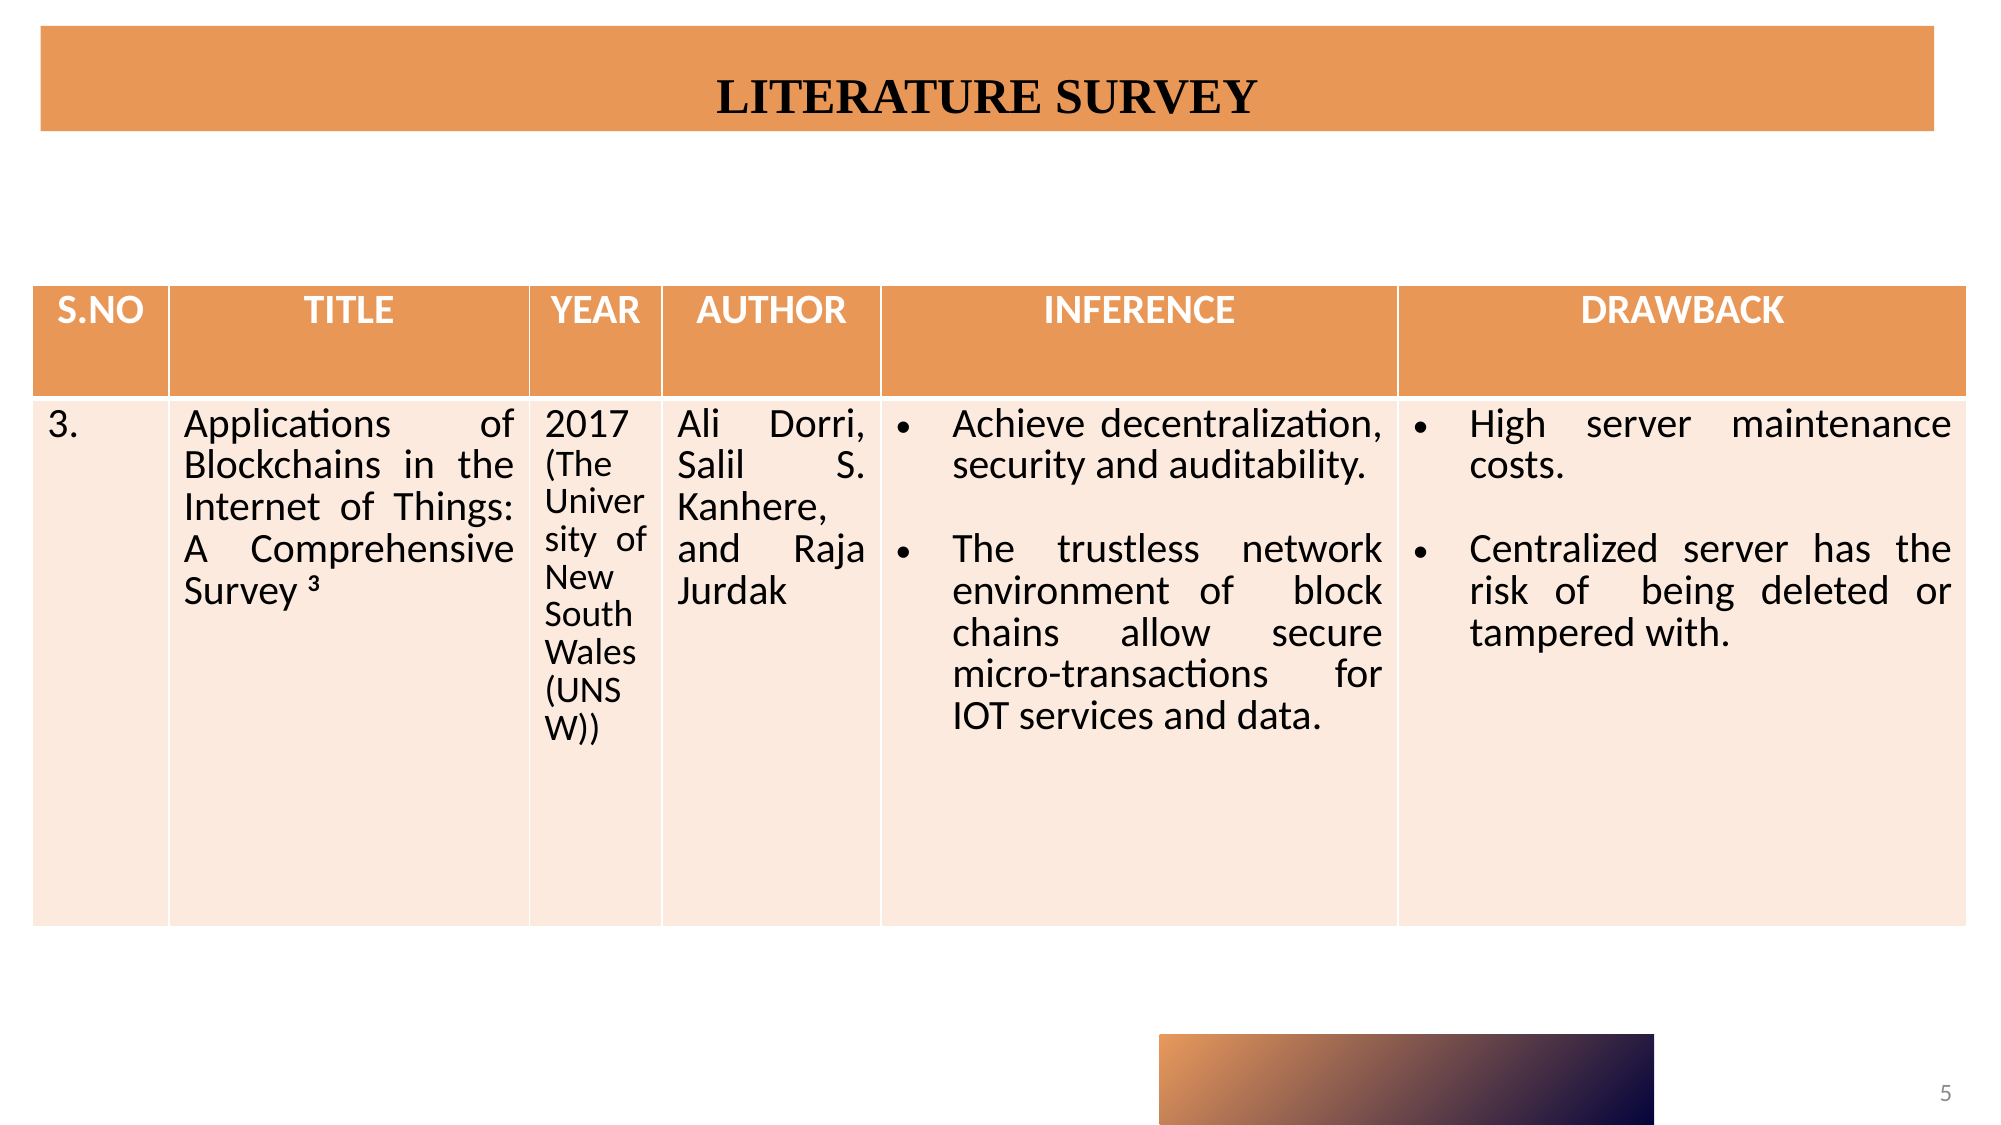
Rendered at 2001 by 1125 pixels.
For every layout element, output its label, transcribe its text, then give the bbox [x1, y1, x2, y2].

table_header INFERENCE [882, 286, 1397, 396]
table_cell Achieve decentralization, security and auditability. The trustless network environment of block chains allow secure micro-transactions for IOT services and data. [882, 401, 1397, 926]
title LITERATURE SURVEY [40, 25, 1935, 132]
table_cell High server maintenance costs. Centralized server has the risk of being deleted or tampered with. [1399, 401, 1966, 926]
slide_number 5 [1894, 1061, 1968, 1121]
table_header YEAR [530, 286, 661, 396]
table_cell 3. [33, 401, 168, 926]
table_cell Applications of Blockchains in the Internet of Things: A Comprehensive Survey 3 [170, 401, 529, 926]
table_header AUTHOR [663, 286, 880, 396]
table_cell 2017 (The University of New South Wales (UNSW)) [530, 401, 661, 926]
table_header S.NO [33, 286, 168, 396]
table_header DRAWBACK [1399, 286, 1966, 396]
table_header TITLE [170, 286, 529, 396]
table_cell Ali Dorri, Salil S. Kanhere, and Raja Jurdak [663, 401, 880, 926]
